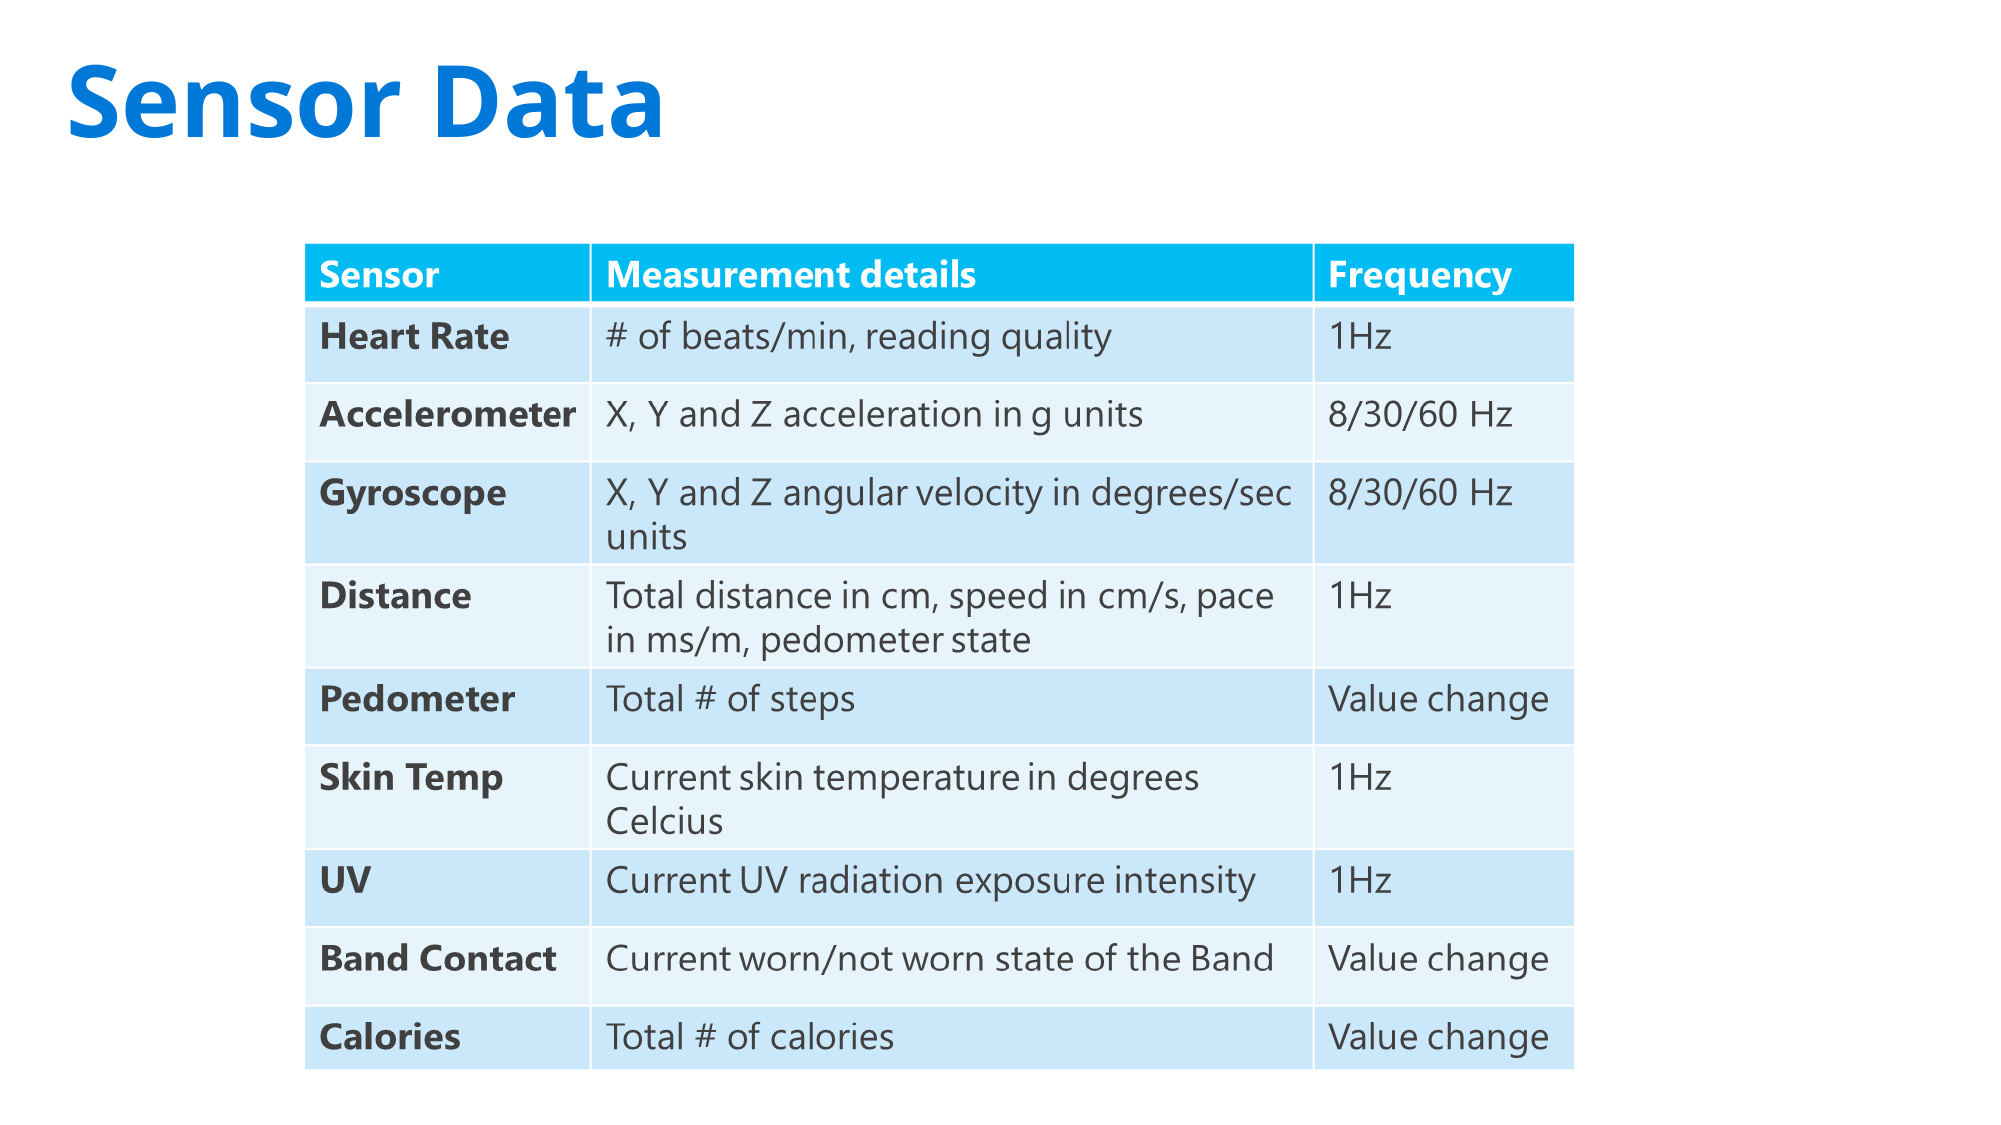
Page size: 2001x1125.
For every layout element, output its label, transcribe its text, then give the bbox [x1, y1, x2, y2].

picture [303, 238, 1579, 1081]
title Sensor Data [44, 33, 1956, 195]
